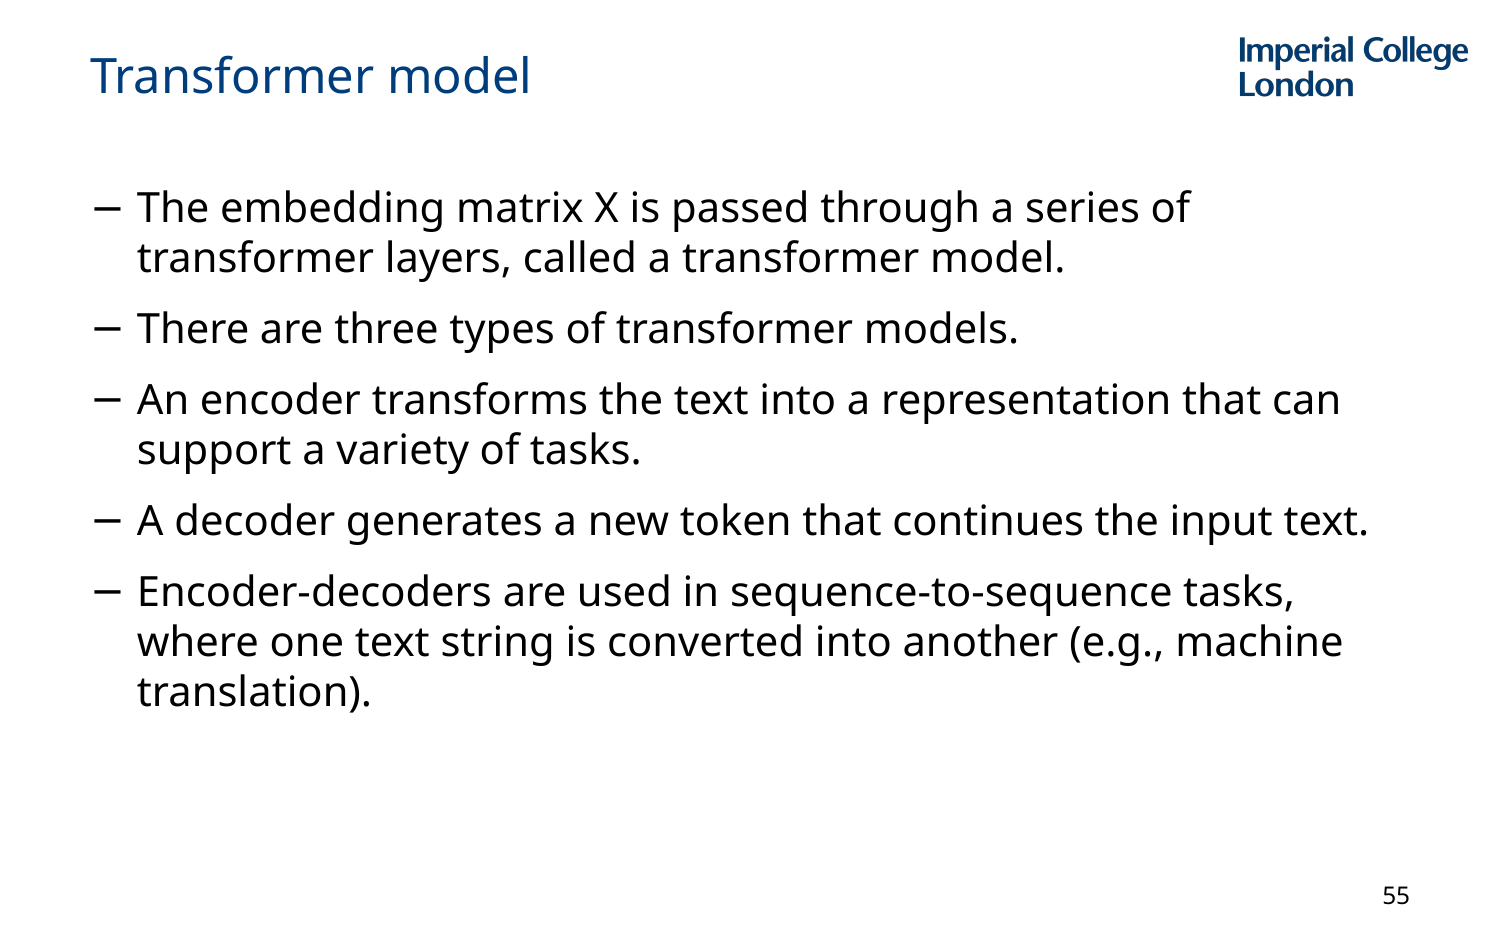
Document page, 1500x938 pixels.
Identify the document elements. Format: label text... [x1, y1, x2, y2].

list The embedding matrix X is passed through a series of transformer layers, called a transformer model. There are three types of transformer models. An encoder transforms the text into a representation that can support a variety of tasks. A decoder generates a new token that continues the input text. Encoder-decoders are used in sequence-to-sequence tasks, where one text string is converted into another (e.g., machine translation). [75, 173, 1425, 853]
title Transformer model [75, 0, 1425, 153]
slide_number 55 [1074, 872, 1426, 920]
picture [1425, 18, 1486, 114]
